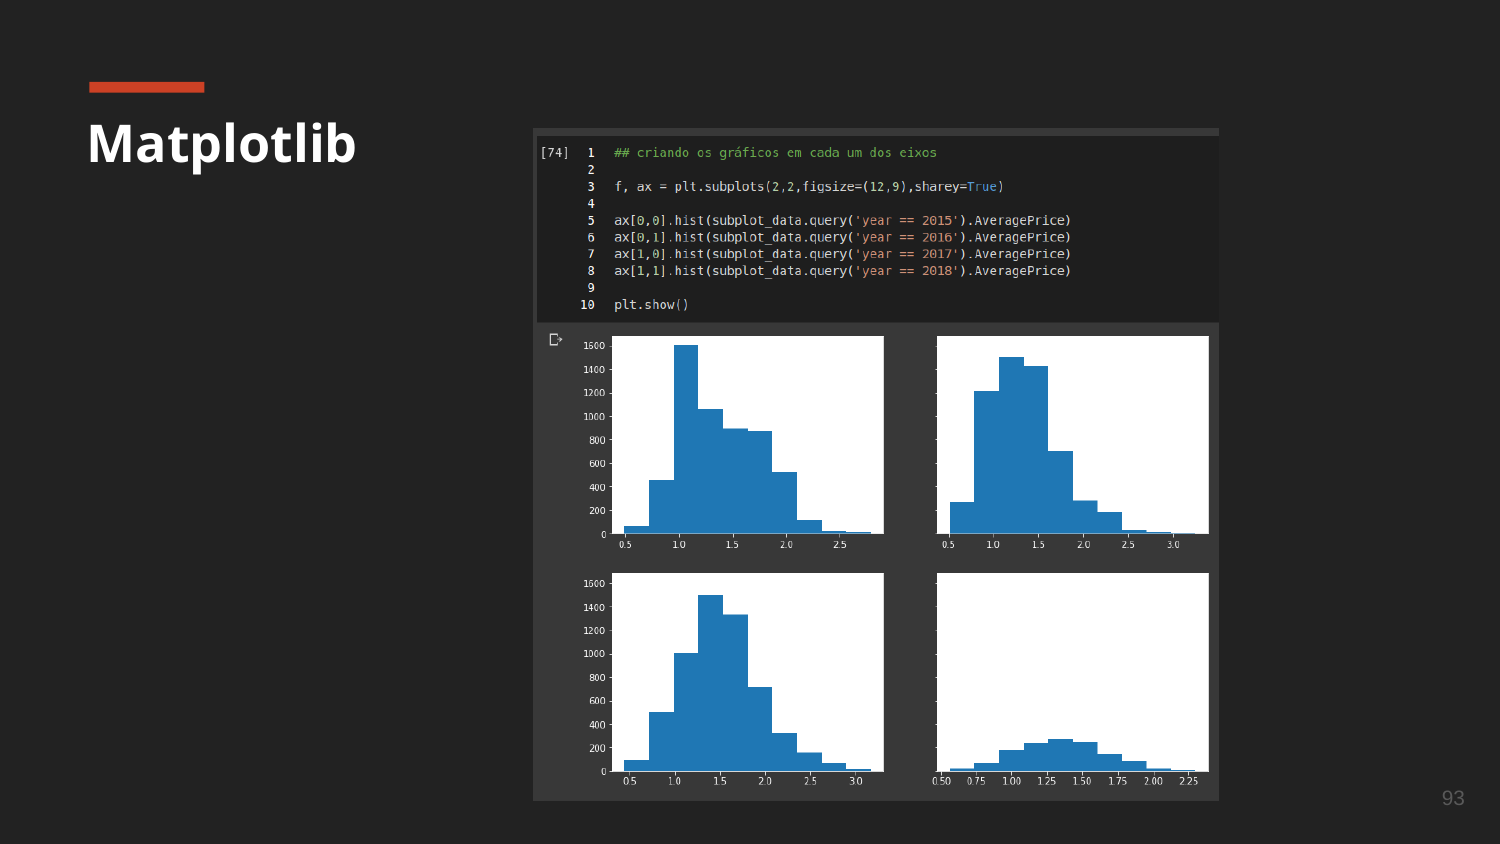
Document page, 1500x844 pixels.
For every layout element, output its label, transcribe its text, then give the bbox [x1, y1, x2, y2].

picture [533, 128, 1219, 801]
title Matplotlib [71, 95, 875, 203]
slide_number ‹#› [1389, 764, 1480, 830]
